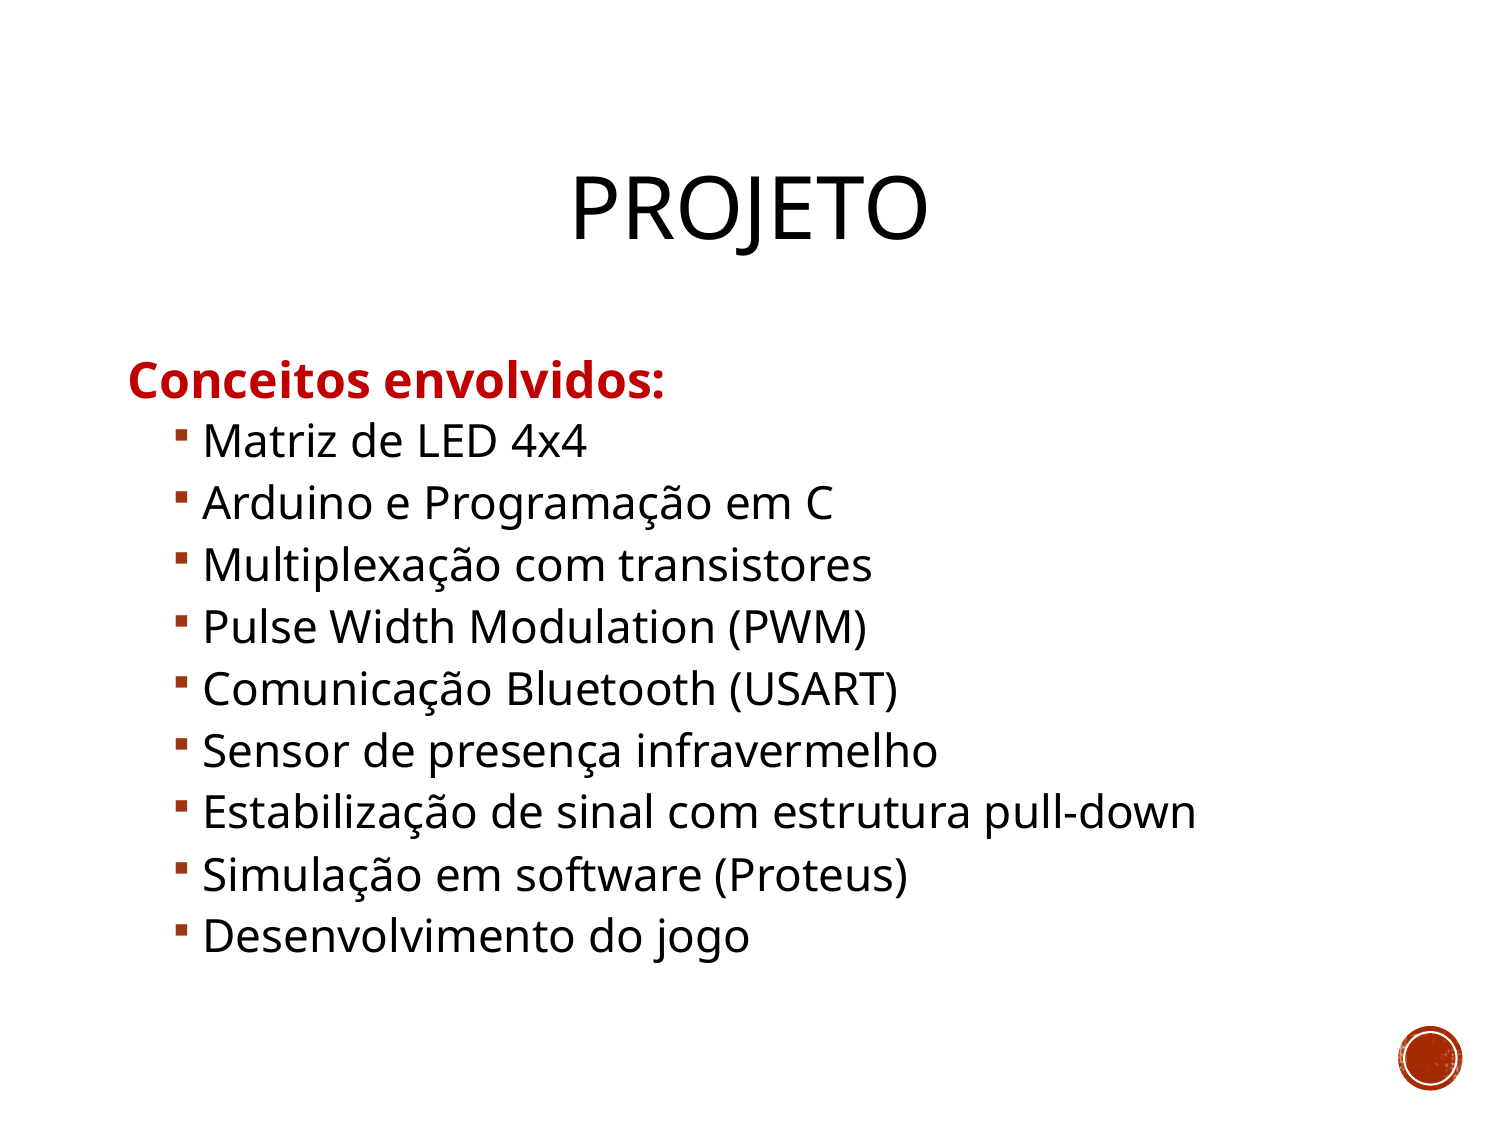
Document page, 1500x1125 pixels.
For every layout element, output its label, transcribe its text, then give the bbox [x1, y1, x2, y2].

title Projeto [112, 79, 1388, 344]
list Conceitos envolvidos: Matriz de LED 4x4 Arduino e Programação em C Multiplexação com transistores Pulse Width Modulation (PWM) Comunicação Bluetooth (USART) Sensor de presença infravermelho Estabilização de sinal com estrutura pull-down Simulação em software (Proteus) Desenvolvimento do jogo [112, 348, 1388, 1013]
